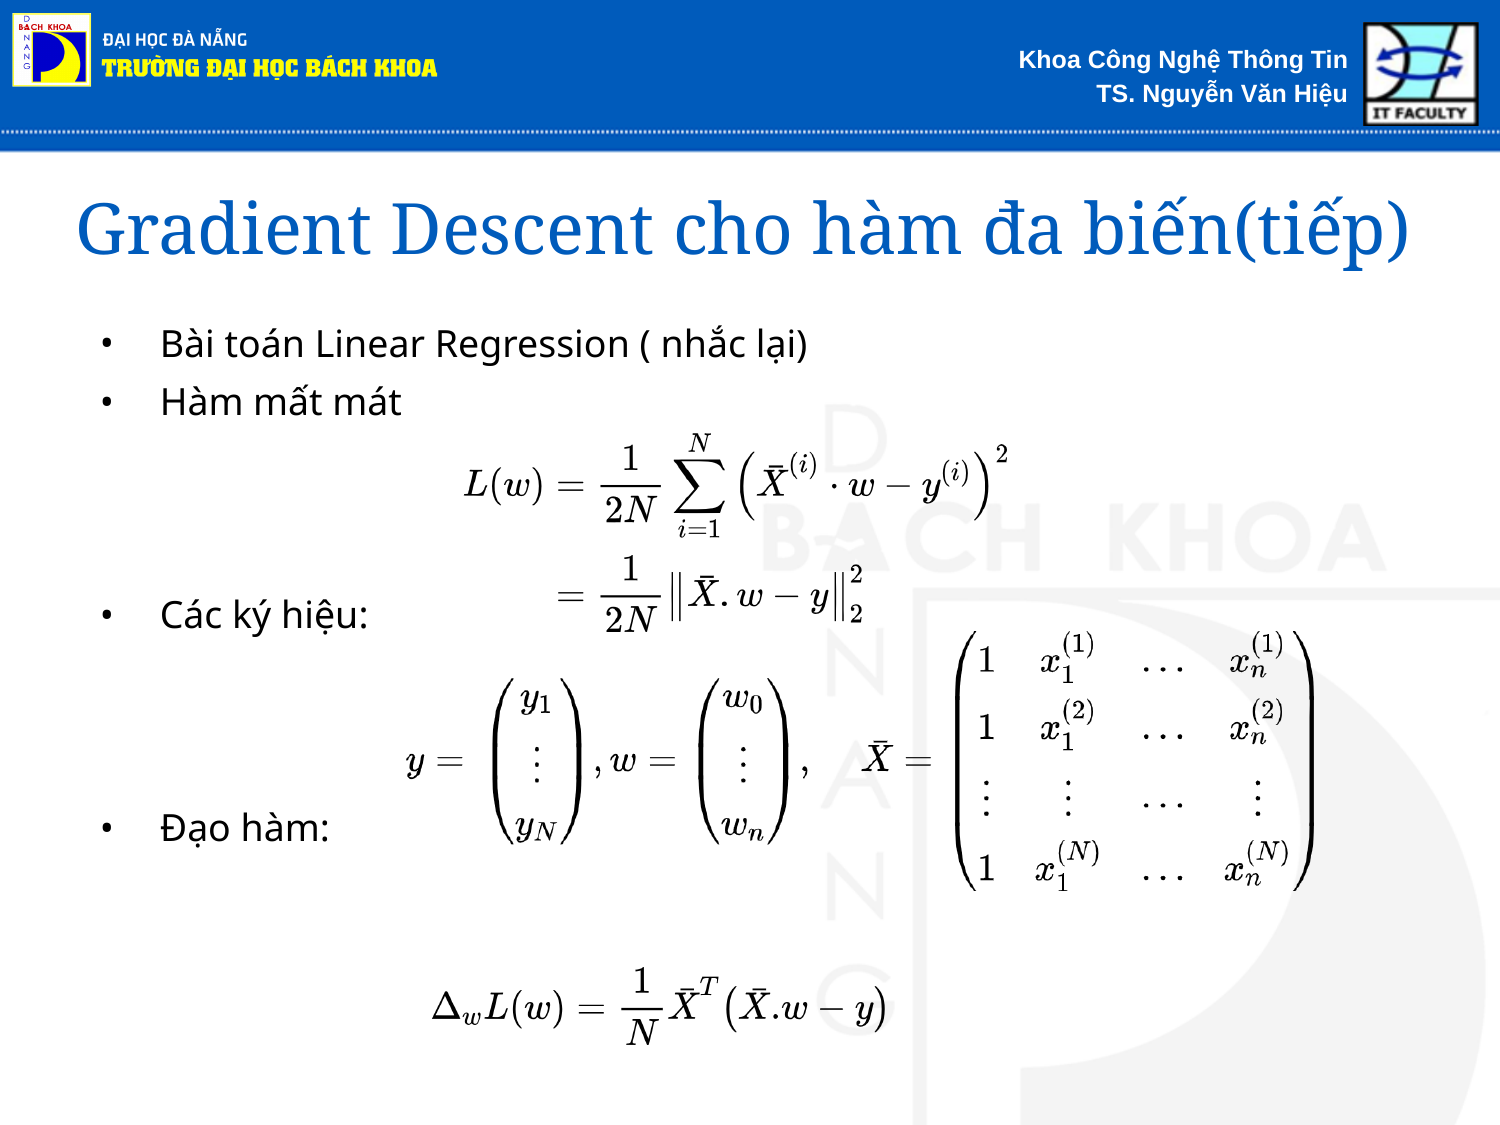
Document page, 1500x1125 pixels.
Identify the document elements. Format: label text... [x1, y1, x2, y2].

title Gradient Descent cho hàm đa biến(tiếp) [60, 157, 1446, 278]
picture [0, 0, 1500, 1125]
list Bài toán Linear Regression ( nhắc lại) Hàm mất mát Các ký hiệu: Đạo hàm: [69, 298, 1446, 1106]
